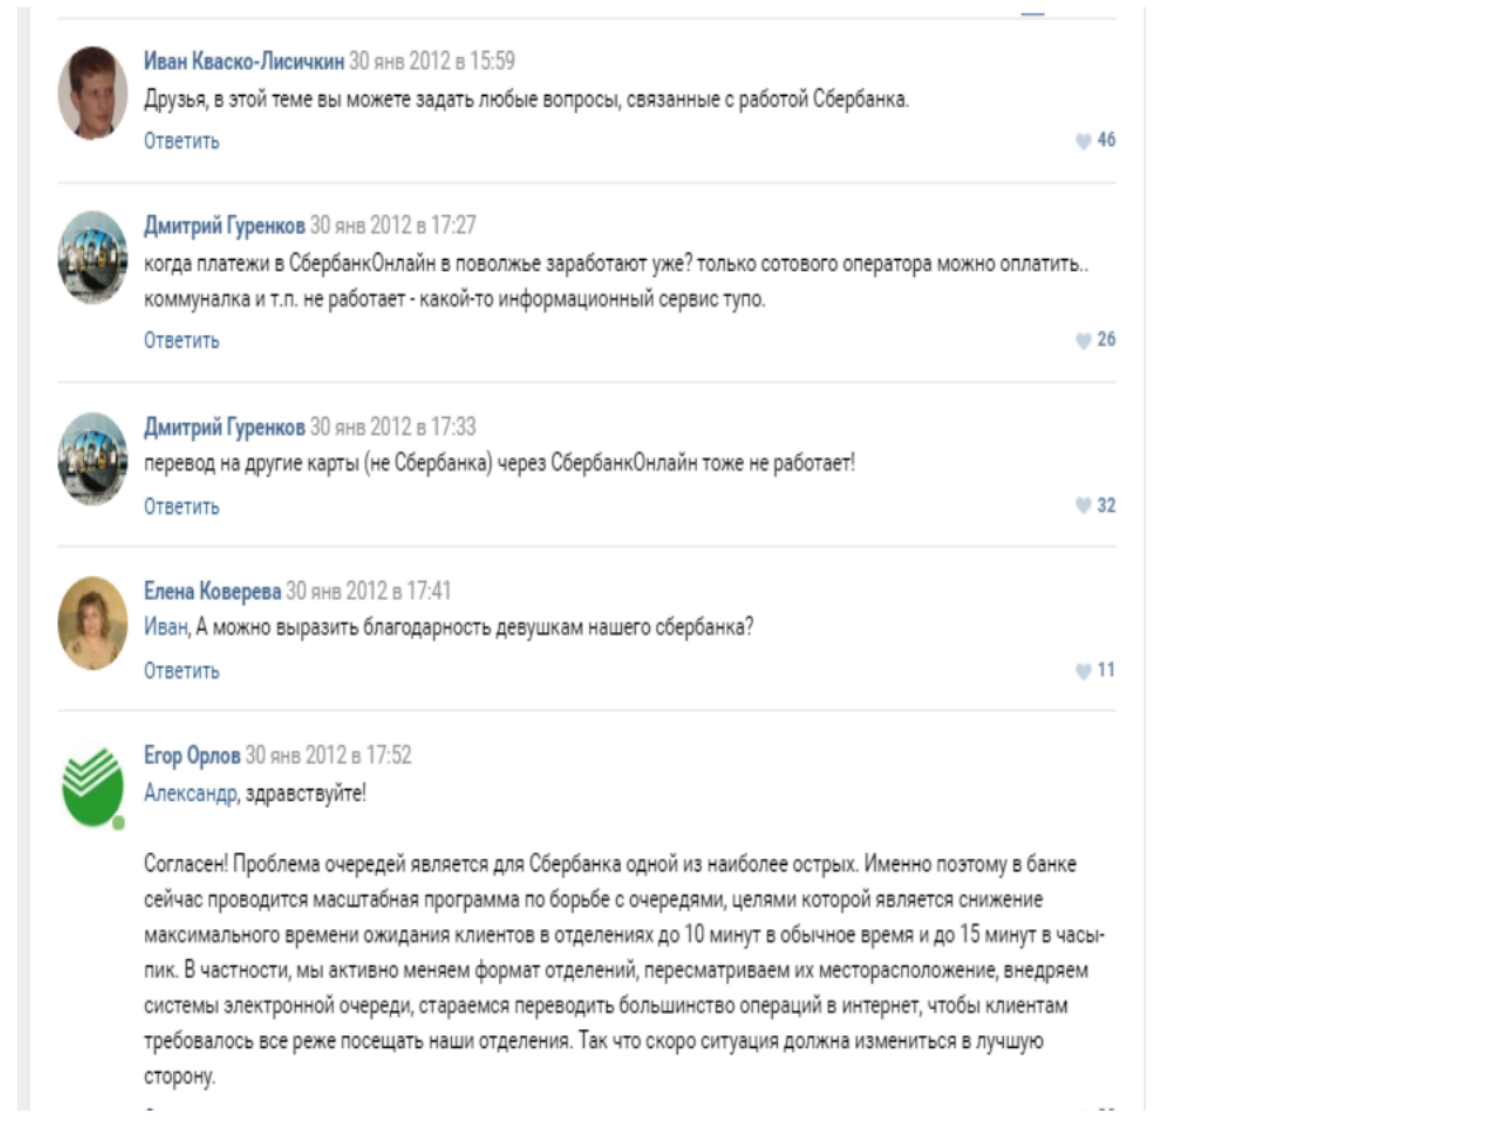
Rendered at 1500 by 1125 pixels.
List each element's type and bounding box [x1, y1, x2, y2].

picture [0, 0, 1188, 1125]
